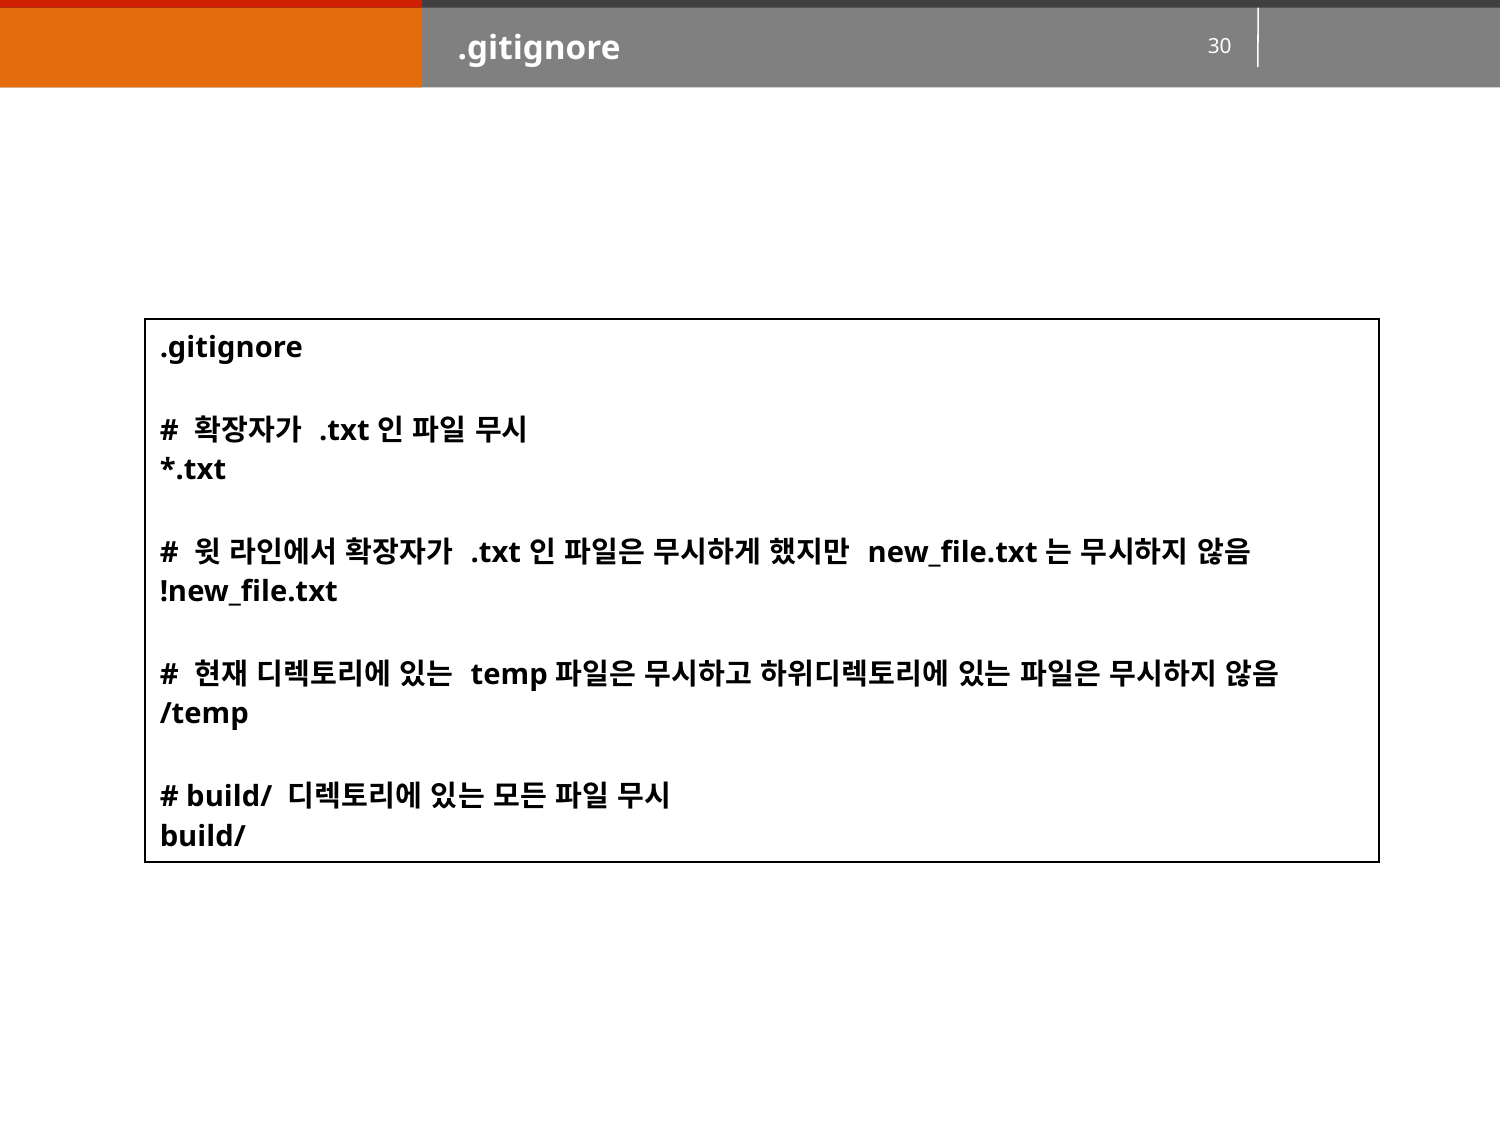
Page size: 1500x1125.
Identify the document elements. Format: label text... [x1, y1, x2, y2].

list .gitignore [442, 10, 1199, 81]
table_header .gitignore # 확장자가 .txt인 파일 무시 *.txt # 윗 라인에서 확장자가 .txt인 파일은 무시하게 했지만 new_file.txt는 무시하지 않음 !new_file.txt # 현재 디렉토리에 있는 temp파일은 무시하고 하위디렉토리에 있는 파일은 무시하지 않음 /temp # build/ 디렉토리에 있는 모든 파일 무시 build/ [146, 320, 1378, 861]
